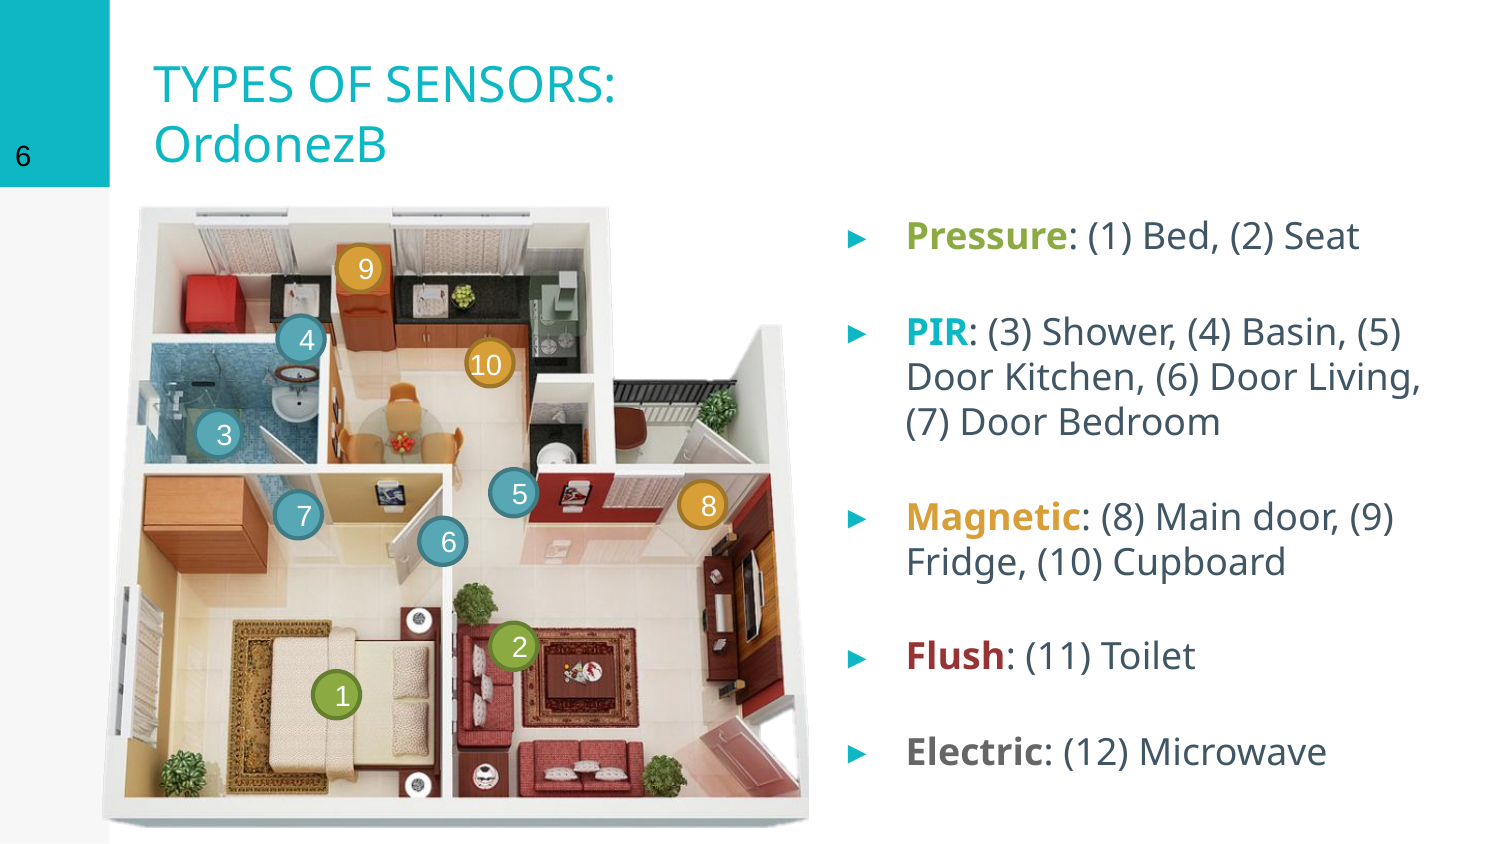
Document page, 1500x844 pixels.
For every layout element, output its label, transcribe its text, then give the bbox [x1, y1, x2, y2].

picture [100, 205, 810, 828]
title TYPES OF SENSORS: OrdonezB [138, 0, 809, 188]
text_box Pressure: (1) Bed, (2) Seat PIR: (3) Shower, (4) Basin, (5) Door Kitchen, (6) Door Living, (7) Door Bedroom Magnetic: (8) Main door, (9) Fridge, (10) Cupboard Flush: (11) Toilet Electric: (12) Microwave [773, 197, 1459, 695]
slide_number 6 [0, 0, 110, 187]
